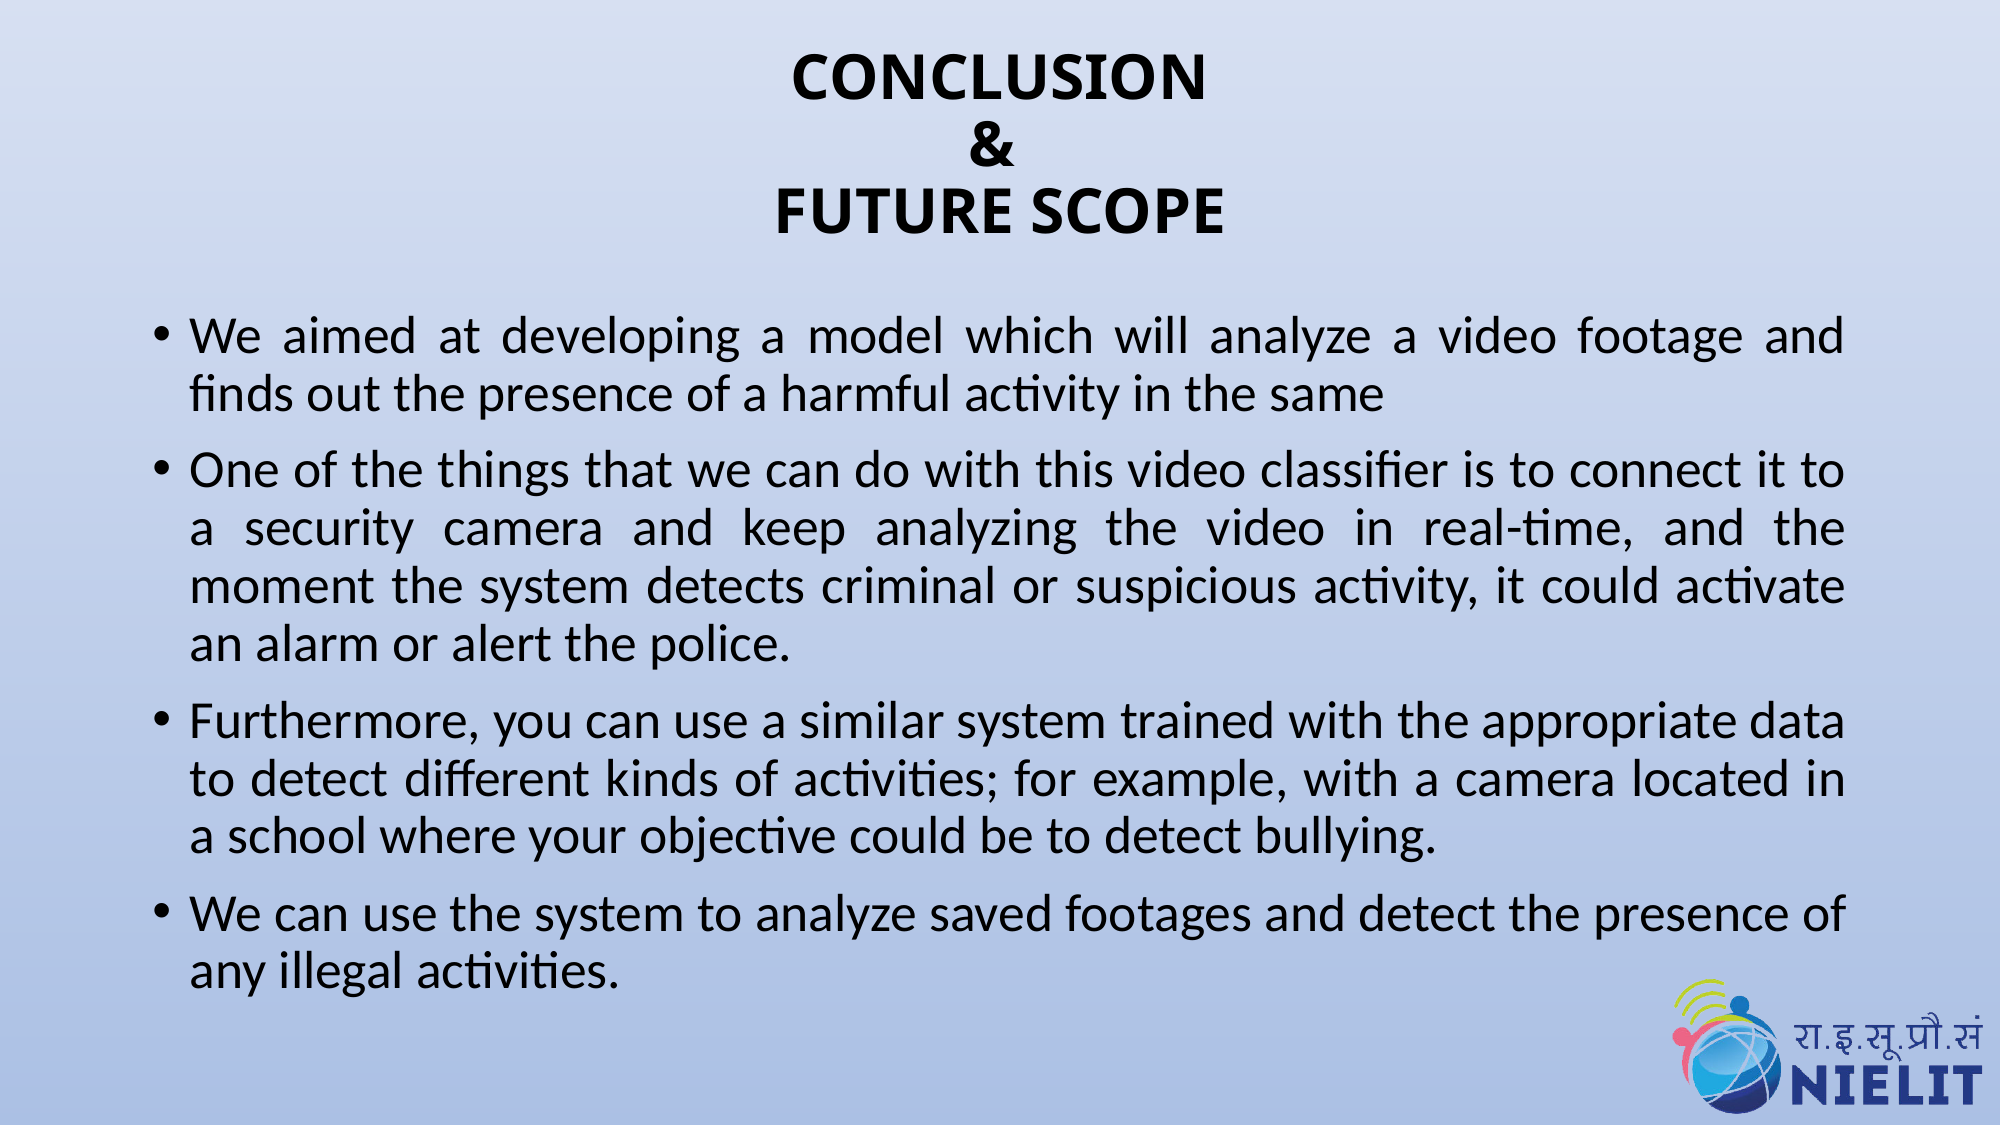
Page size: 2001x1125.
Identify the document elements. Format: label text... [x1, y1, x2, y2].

picture [1672, 979, 1983, 1114]
list We aimed at developing a model which will analyze a video footage and finds out the presence of a harmful activity in the same One of the things that we can do with this video classifier is to connect it to a security camera and keep analyzing the video in real-time, and the moment the system detects criminal or suspicious activity, it could activate an alarm or alert the police. Furthermore, you can use a similar system trained with the appropriate data to detect different kinds of activities; for example, with a camera located in a school where your objective could be to detect bullying. We can use the system to analyze saved footages and detect the presence of any illegal activities. [137, 299, 1863, 1014]
title CONCLUSION & FUTURE SCOPE [137, 37, 1863, 256]
